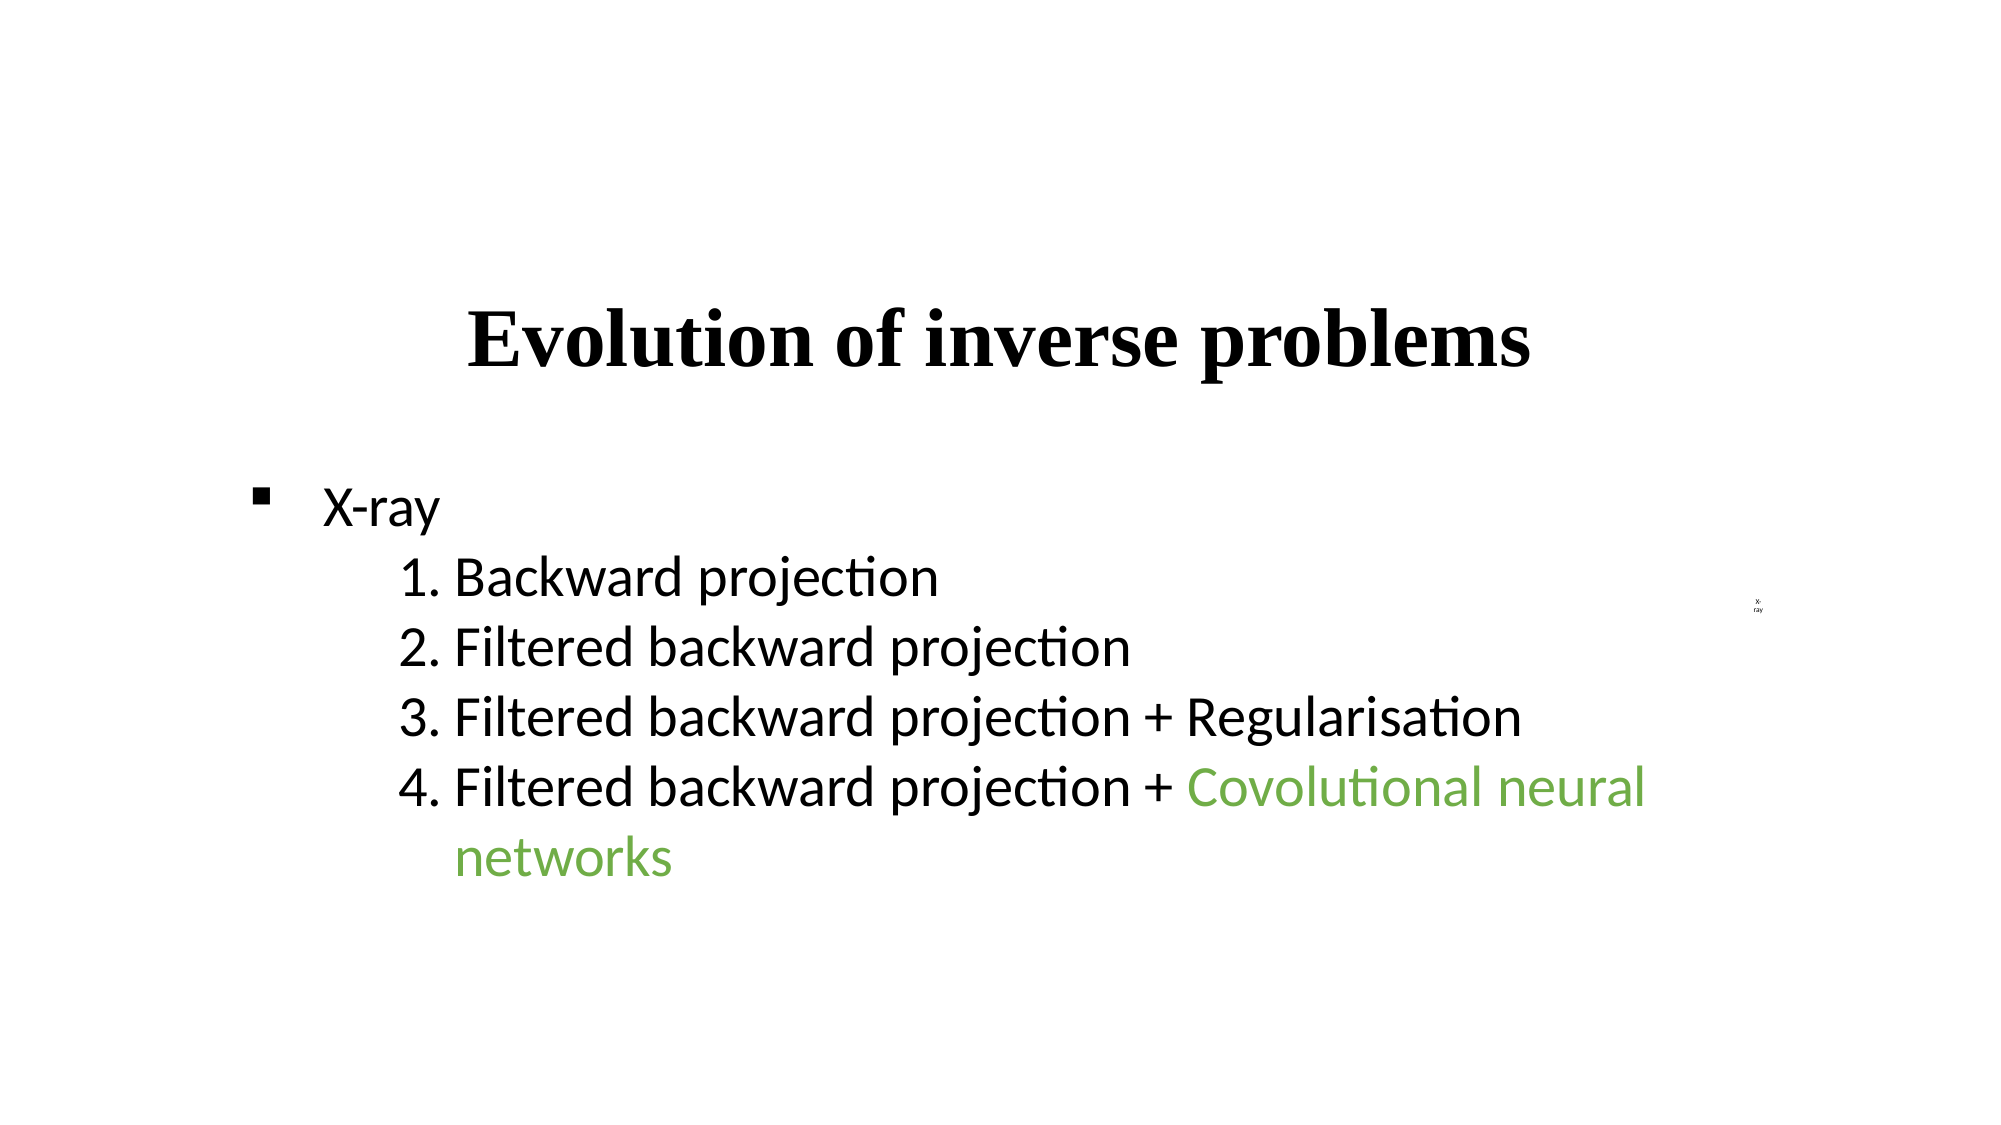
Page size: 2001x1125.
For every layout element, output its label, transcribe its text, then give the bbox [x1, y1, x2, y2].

subtitle X-ray [1750, 590, 1767, 623]
text_box X-ray Backward projection Filtered backward projection Filtered backward projection + Regularisation Filtered backward projection + Covolutional neural networks [233, 461, 1734, 896]
title Evolution of inverse problems [249, 0, 1750, 392]
